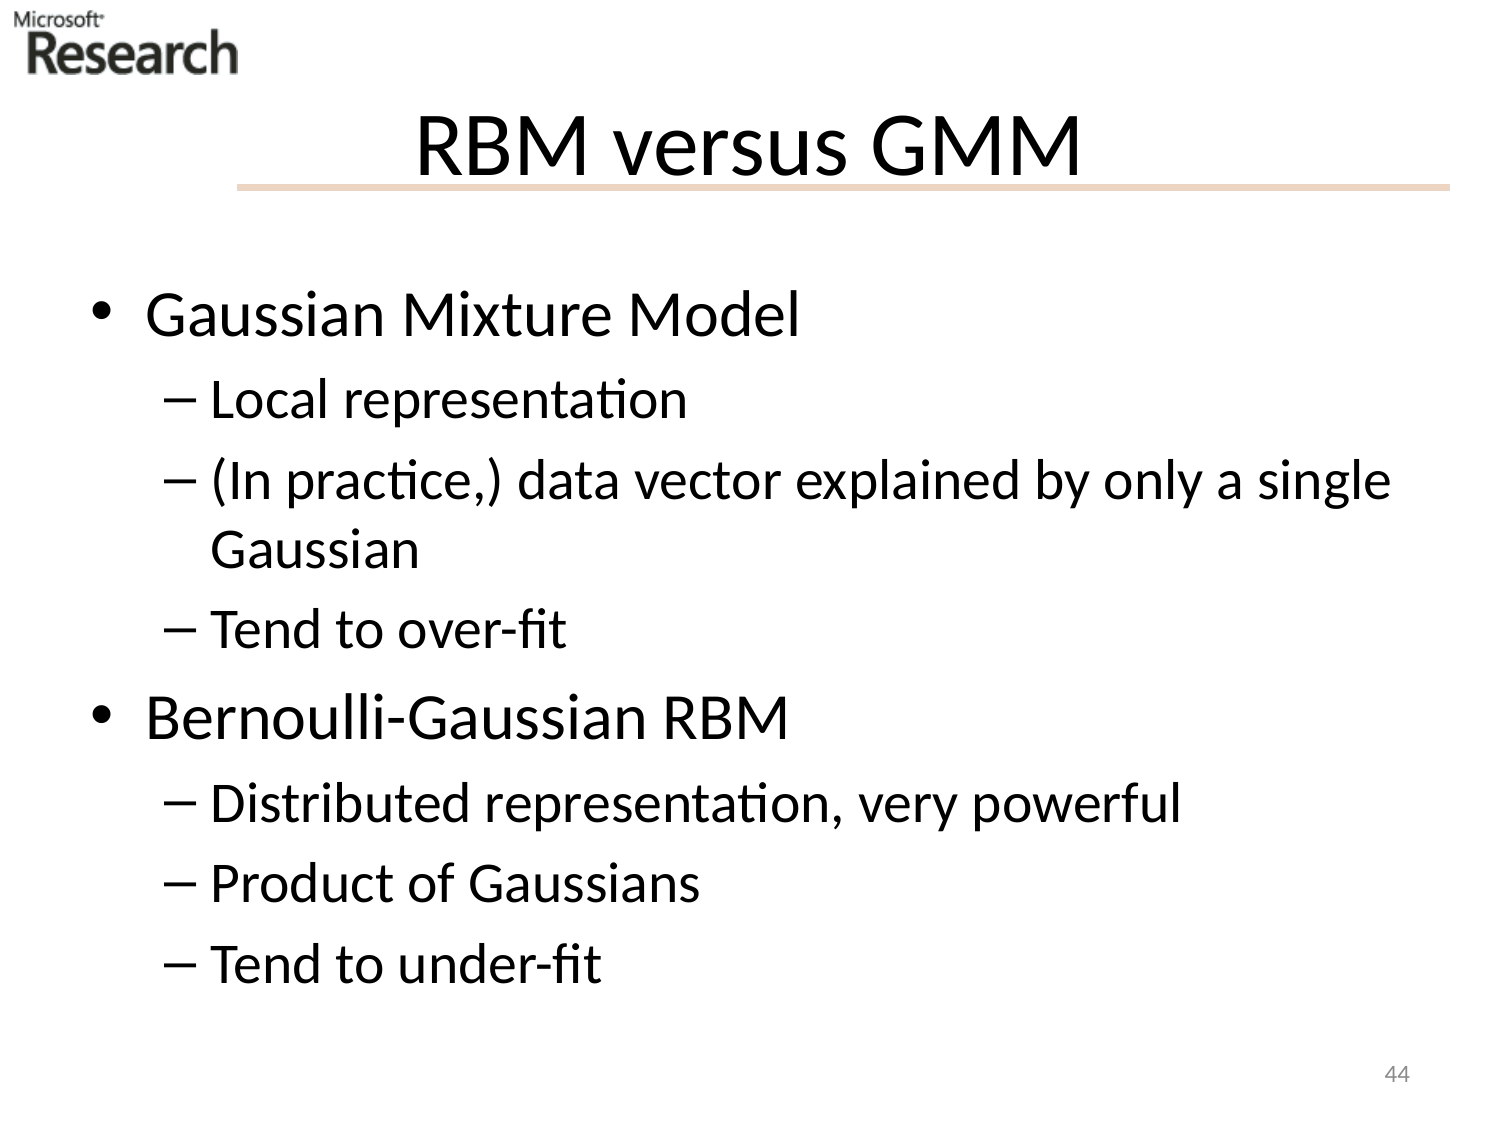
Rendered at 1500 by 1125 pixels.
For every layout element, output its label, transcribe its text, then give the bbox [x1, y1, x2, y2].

title RBM versus GMM [75, 45, 1425, 233]
slide_number 44 [1074, 1042, 1425, 1103]
list Gaussian Mixture Model Local representation (In practice,) data vector explained by only a single Gaussian Tend to over-fit Bernoulli-Gaussian RBM Distributed representation, very powerful Product of Gaussians Tend to under-fit [75, 262, 1425, 1005]
picture [14, 10, 238, 75]
